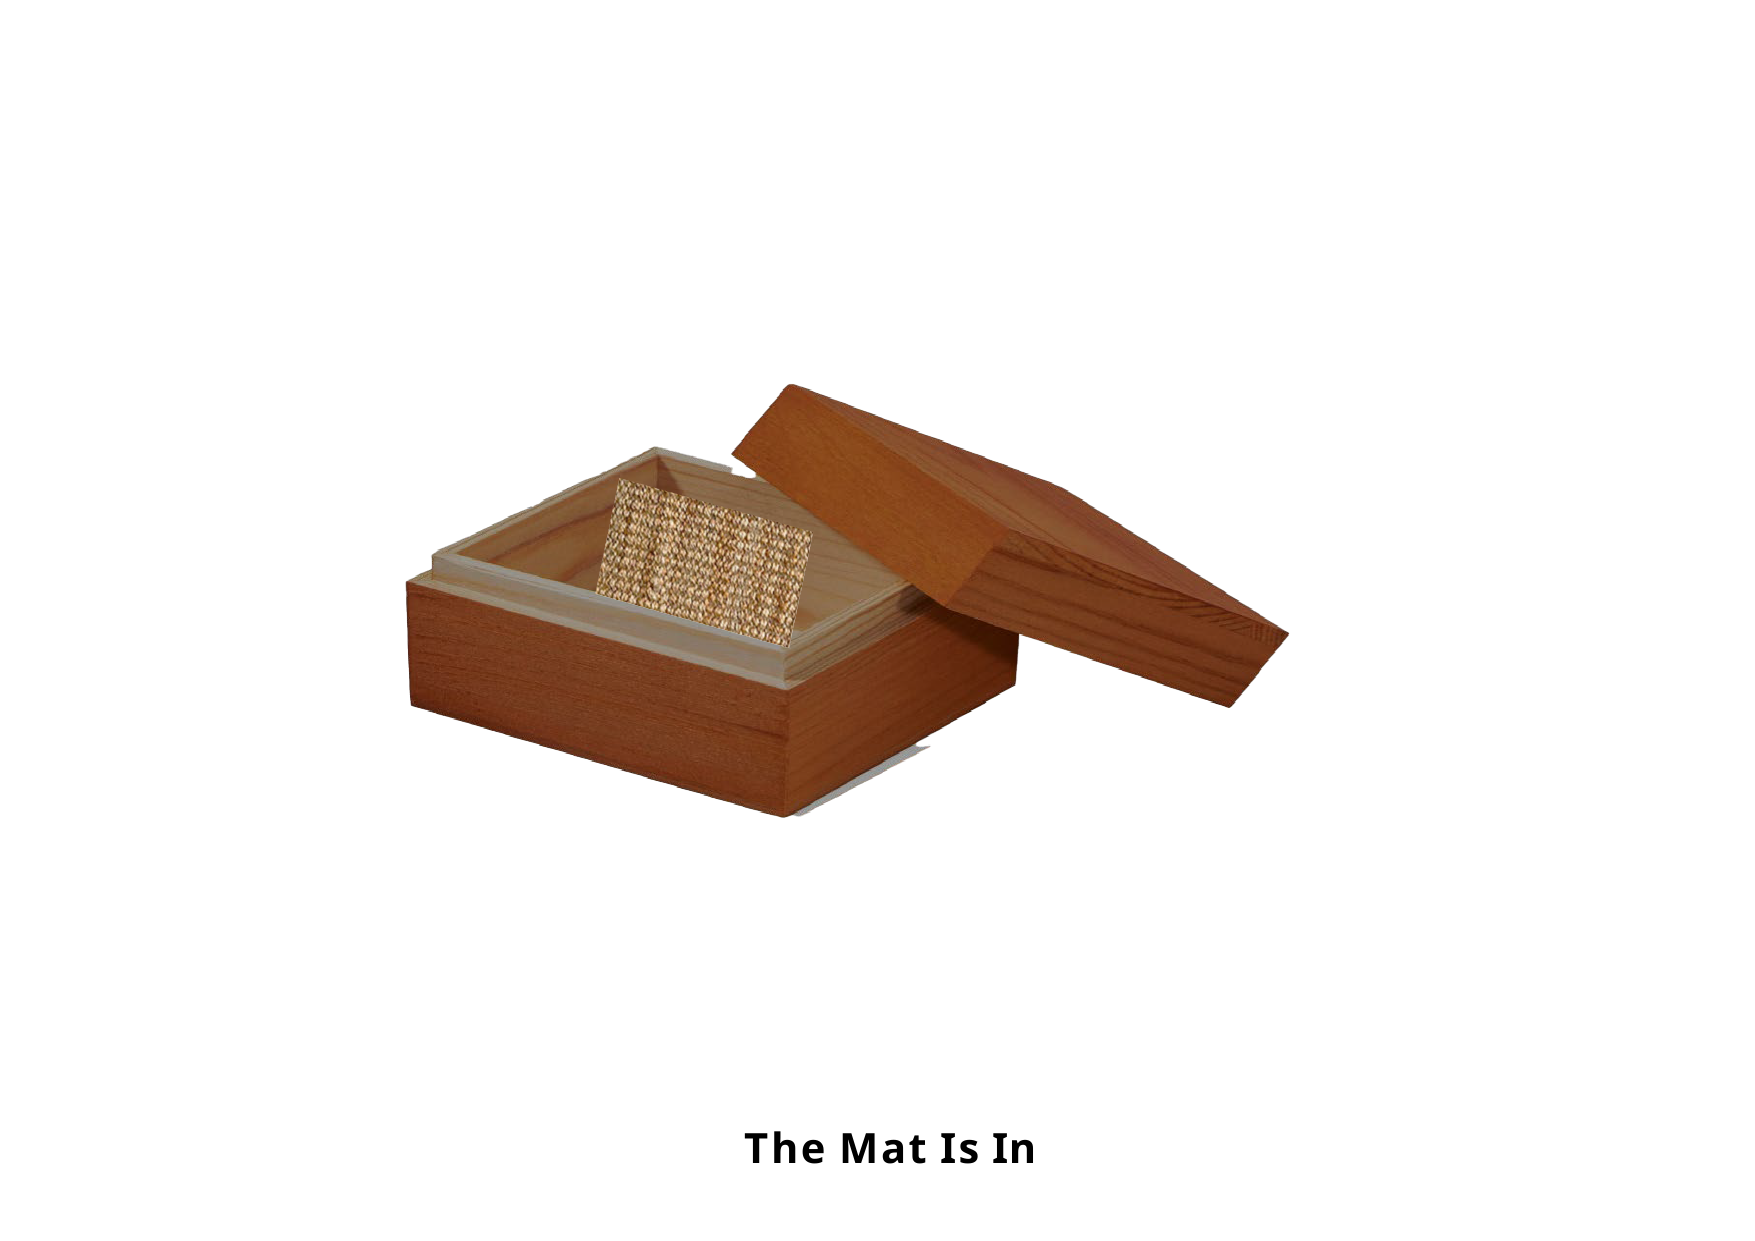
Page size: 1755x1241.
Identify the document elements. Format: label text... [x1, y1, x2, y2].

text_box The Mat Is In [742, 1120, 1065, 1173]
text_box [401, 382, 1328, 821]
